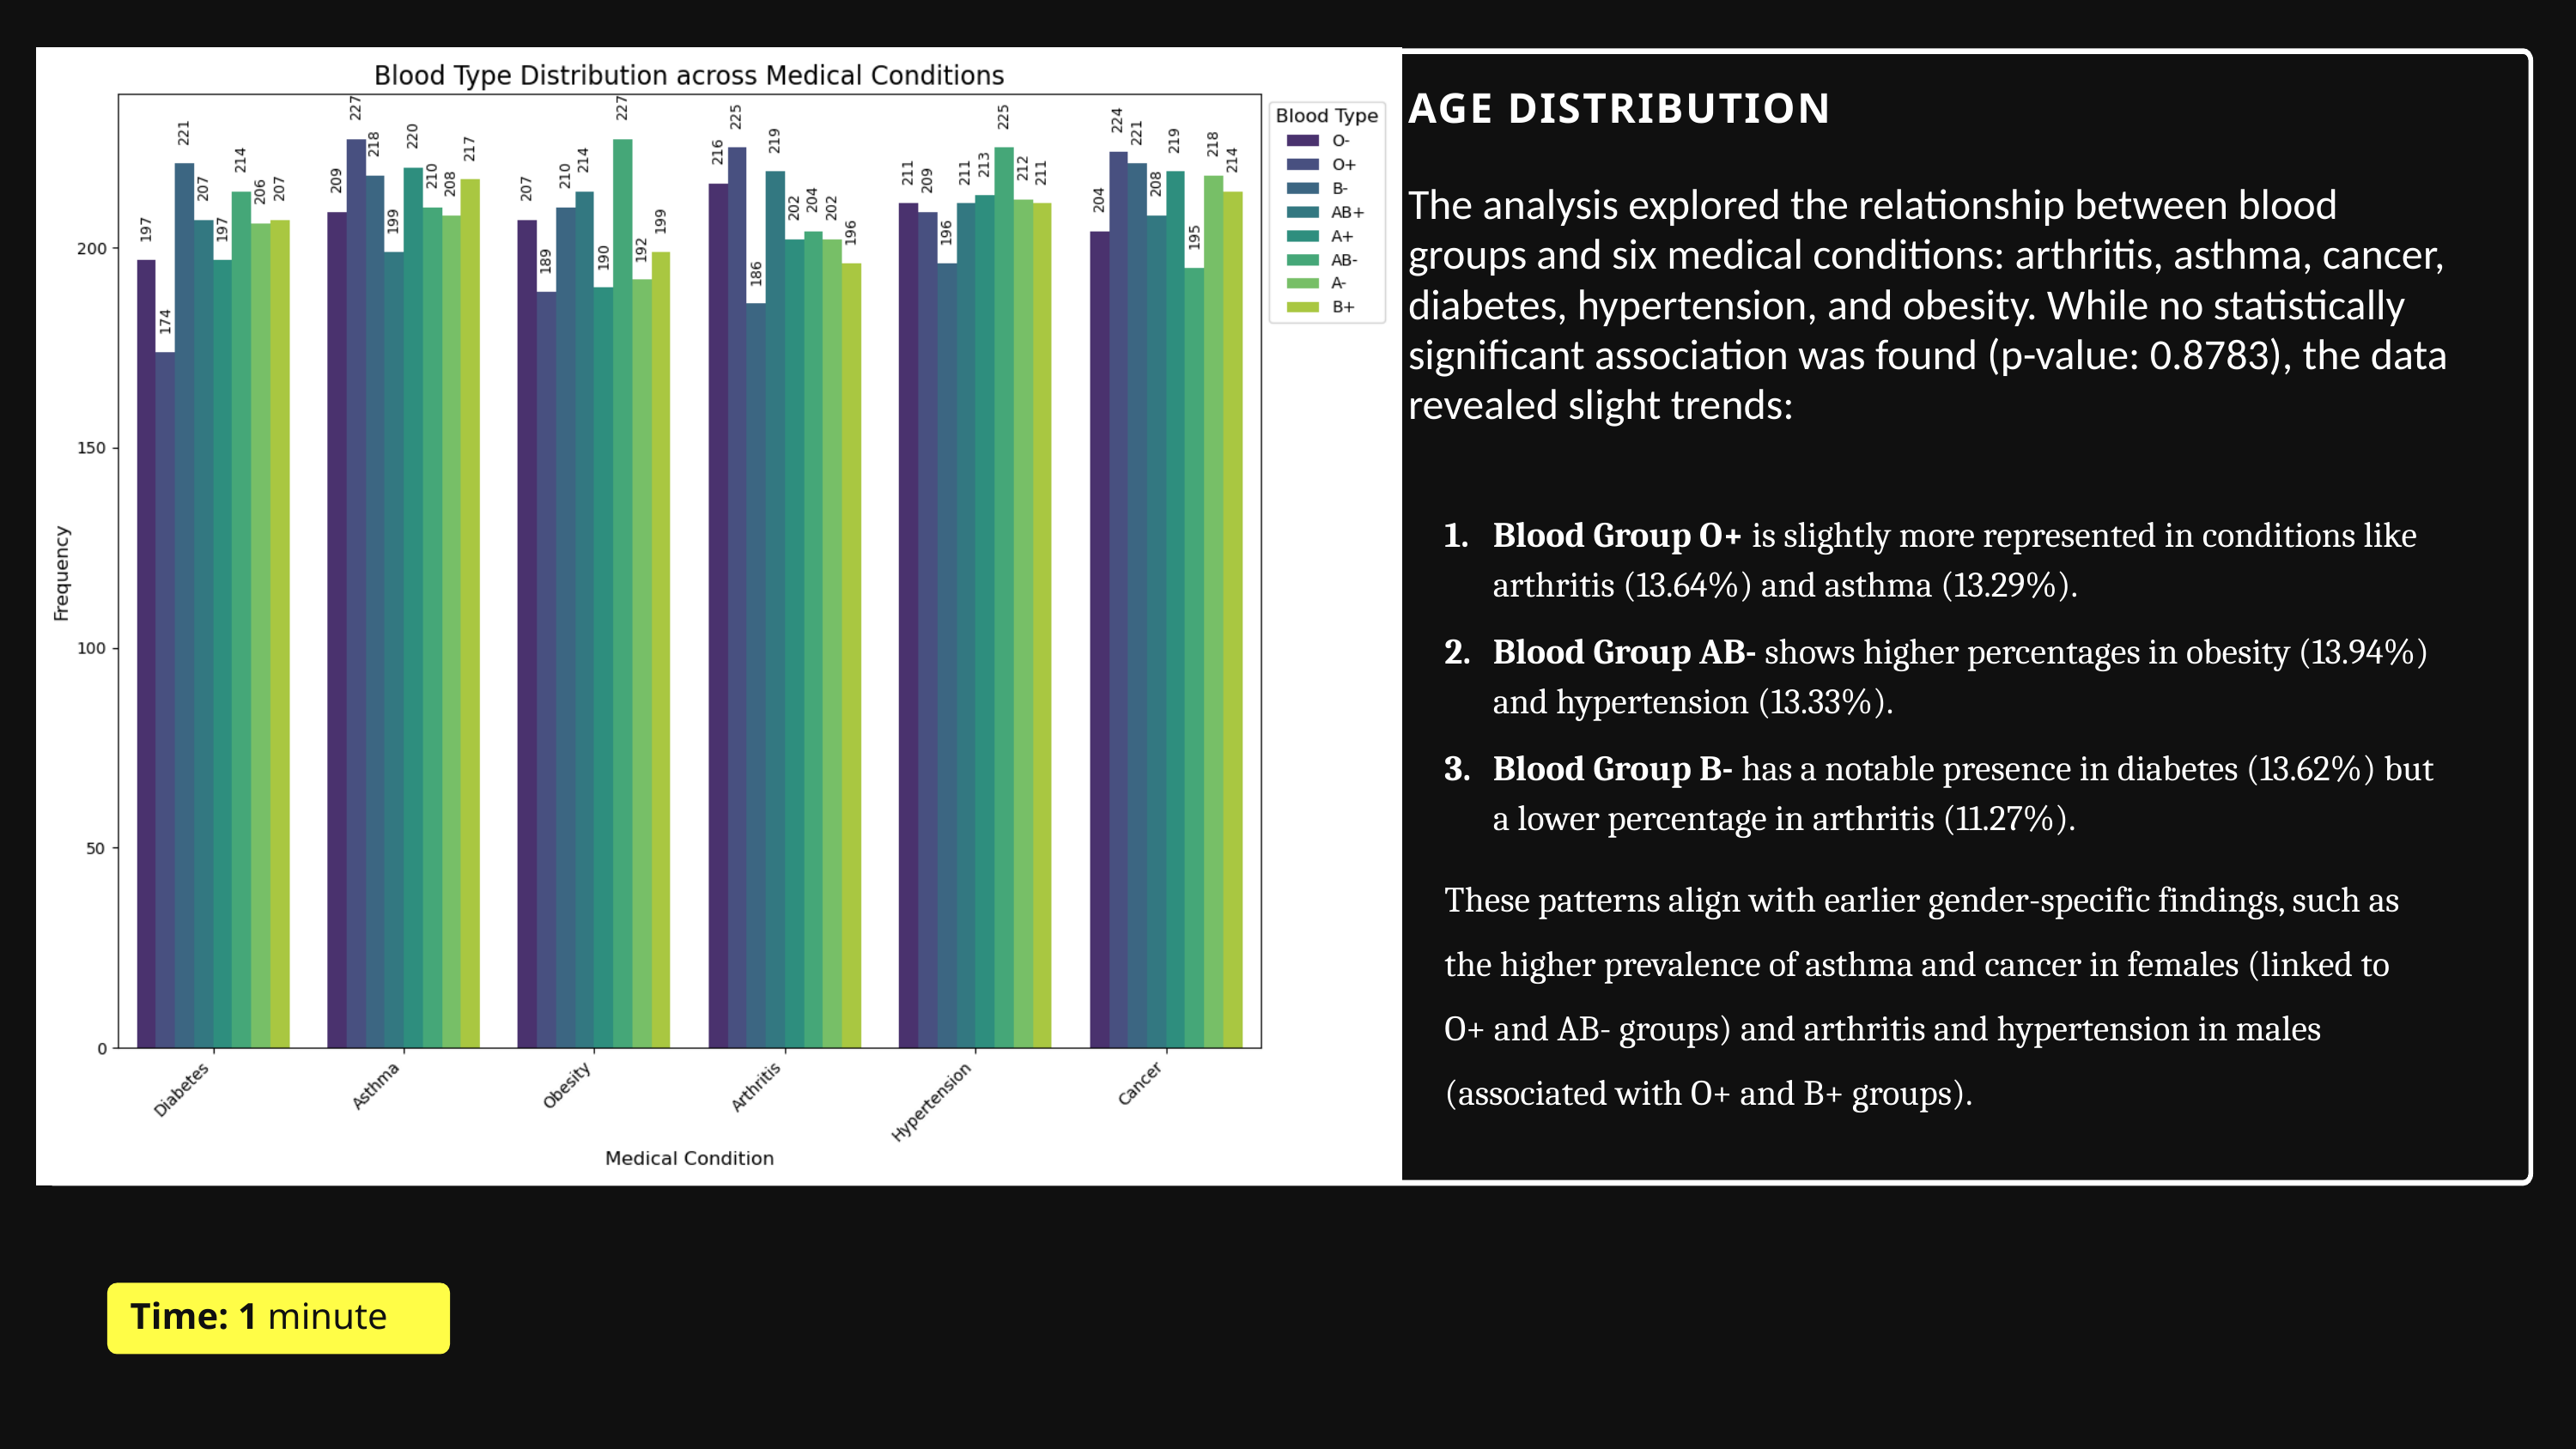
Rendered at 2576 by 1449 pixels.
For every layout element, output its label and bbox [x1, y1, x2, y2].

text_box [106, 1282, 451, 1355]
text_box [1403, 48, 2534, 1186]
picture [36, 47, 1402, 1186]
text_box [1407, 69, 2458, 431]
